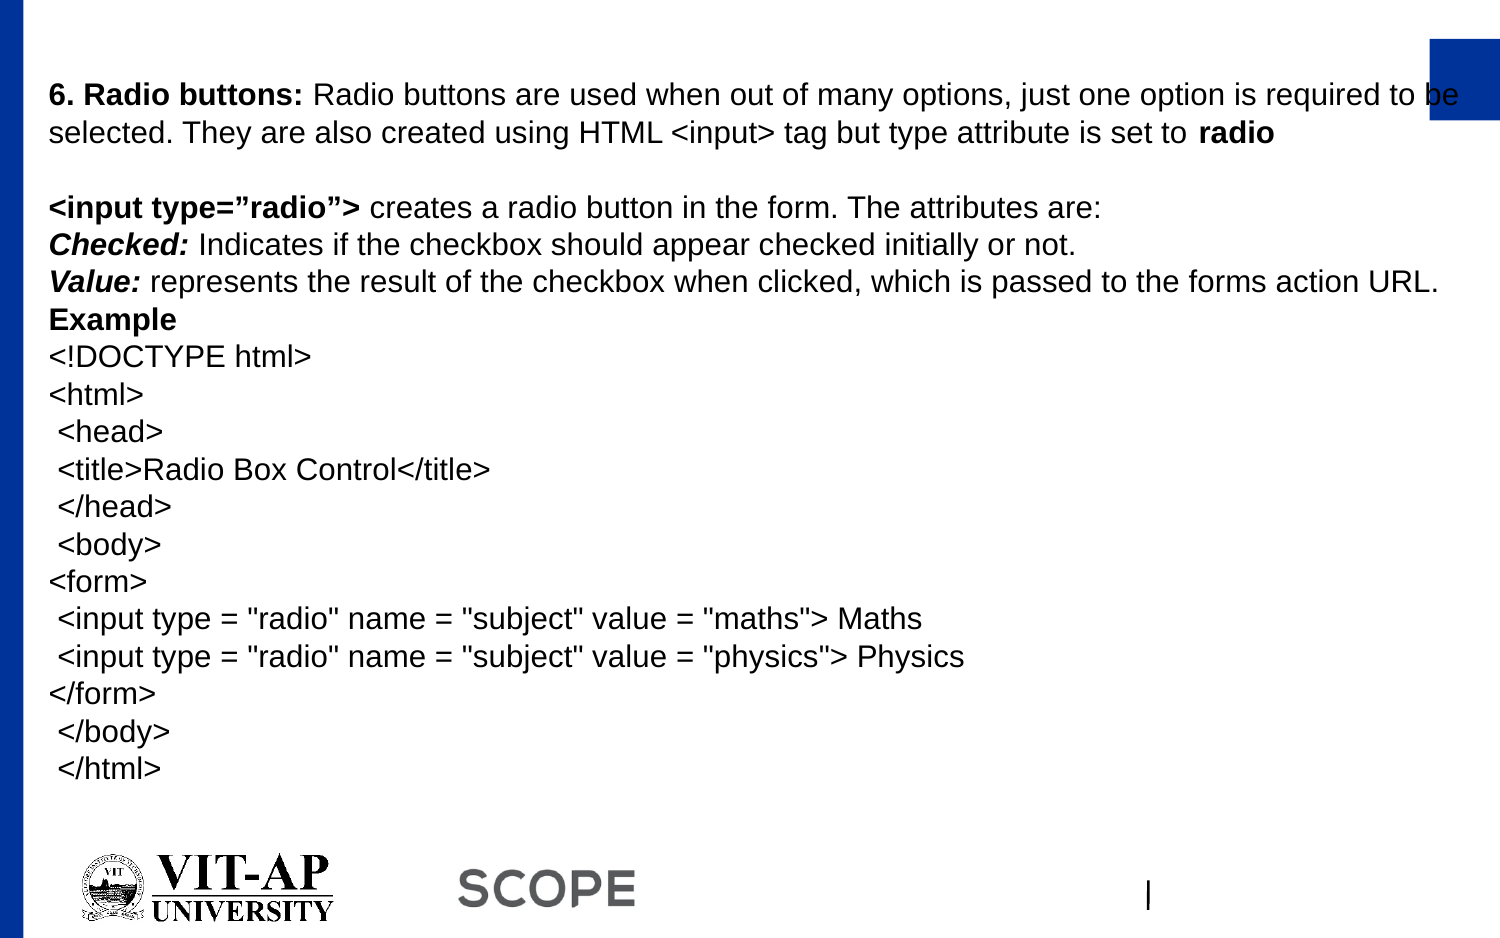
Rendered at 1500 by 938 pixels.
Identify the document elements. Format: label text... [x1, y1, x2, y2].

picture [454, 864, 641, 910]
picture [76, 846, 337, 928]
text_box 6. Radio buttons: Radio buttons are used when out of many options, just one option is required to be selected. They are also created using HTML <input> tag but type attribute is set to radio <input type=”radio”> creates a radio button in the form. The attributes are: Checked: Indicates if the checkbox should appear checked initially or not. Value: represents the result of the checkbox when clicked, which is passed to the forms action URL. Example <!DOCTYPE html> <html> <head> <title>Radio Box Control</title> </head> <body> <form> <input type = "radio" name = "subject" value = "maths"> Maths <input type = "radio" name = "subject" value = "physics"> Physics </form> </body> </html> [33, 67, 1500, 794]
